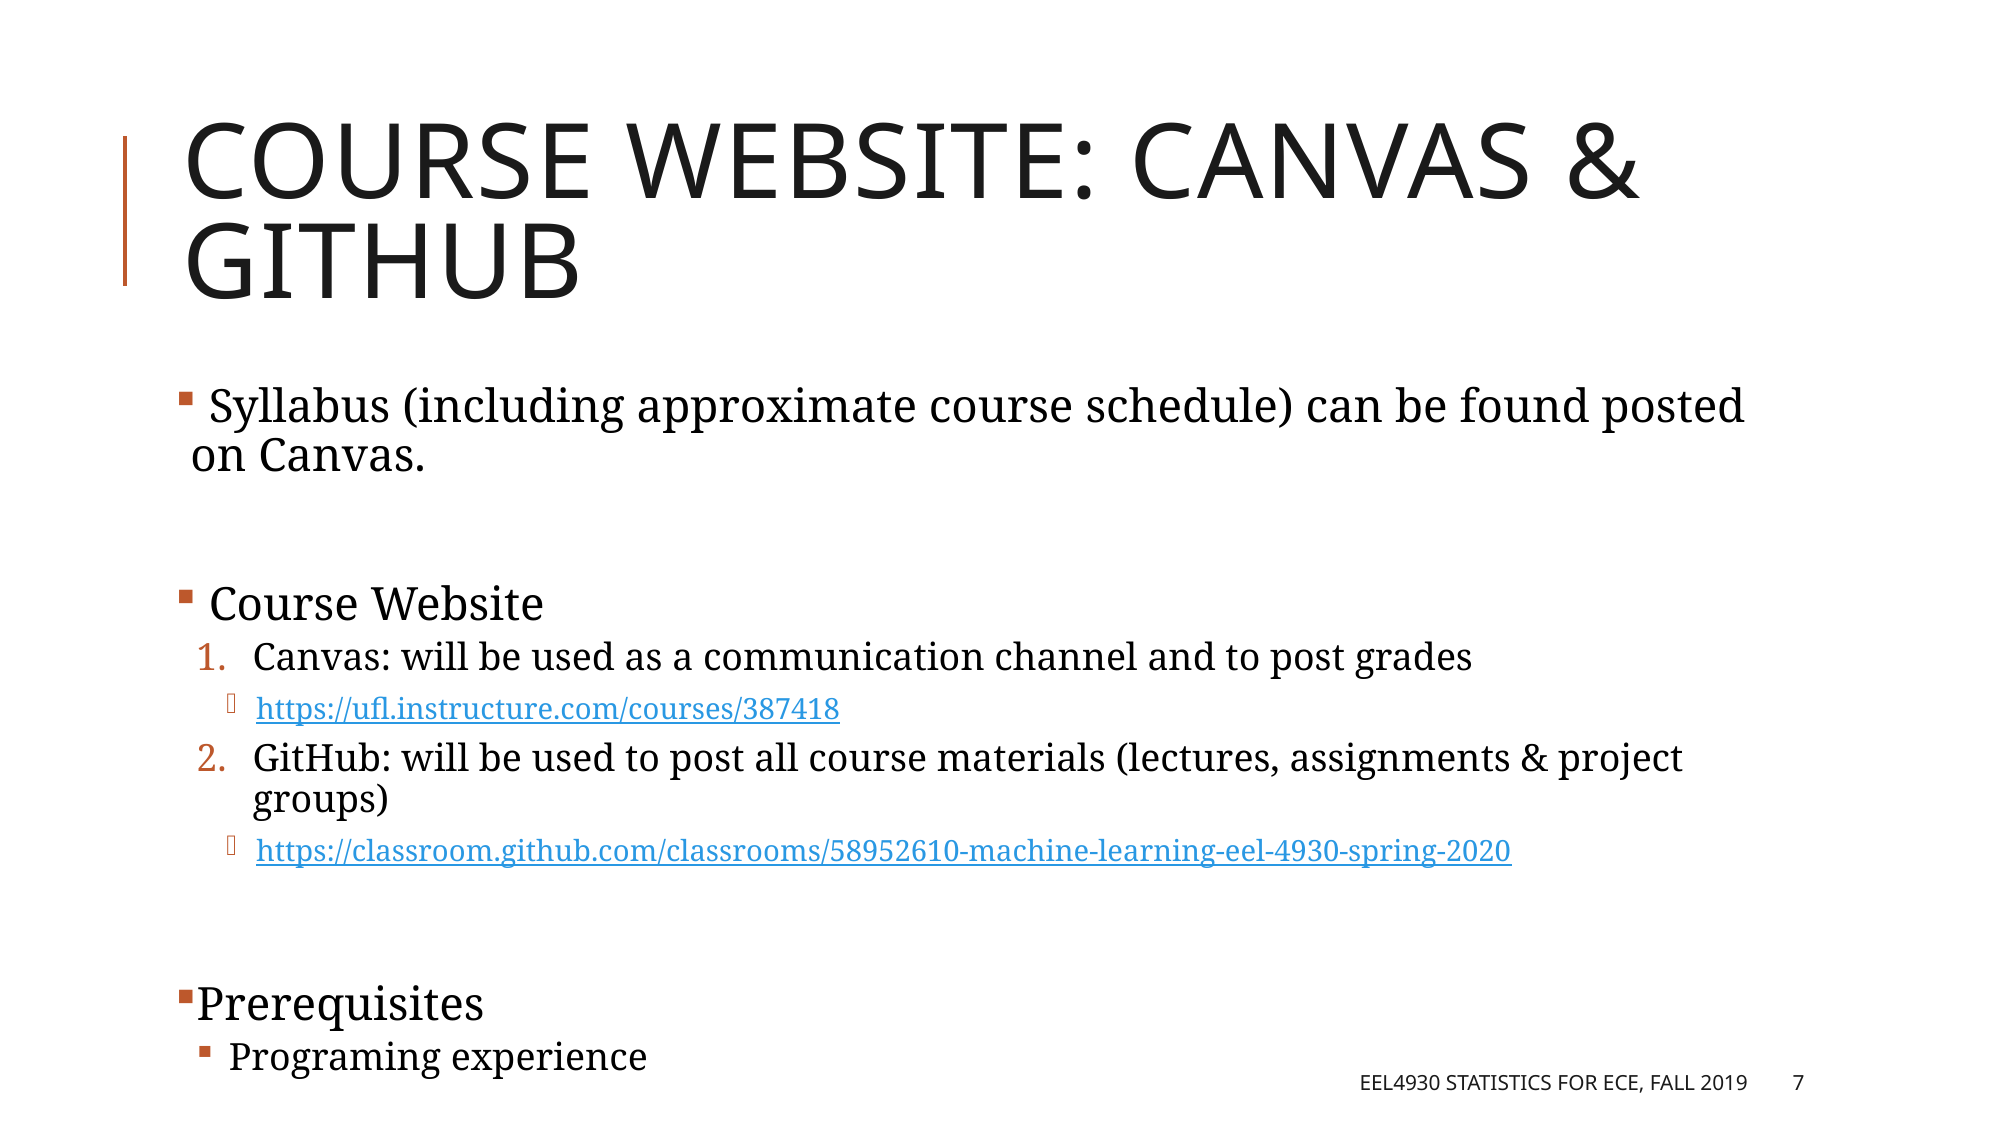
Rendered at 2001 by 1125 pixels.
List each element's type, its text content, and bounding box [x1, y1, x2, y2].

slide_number 7 [1777, 1061, 1938, 1107]
title Course Website: Canvas & GitHUB [168, 96, 1763, 342]
list Syllabus (including approximate course schedule) can be found posted on Canvas. Course Website Canvas: will be used as a communication channel and to post grades https://ufl.instructure.com/courses/387418 GitHub: will be used to post all course materials (lectures, assignments & project groups) https://classroom.github.com/classrooms/58952610-machine-learning-eel-4930-spring-2020 Prerequisites Programing experience [168, 375, 1763, 1035]
footer EEL4930 Statistics for ECE, Fall 2019 [794, 1061, 1763, 1107]
